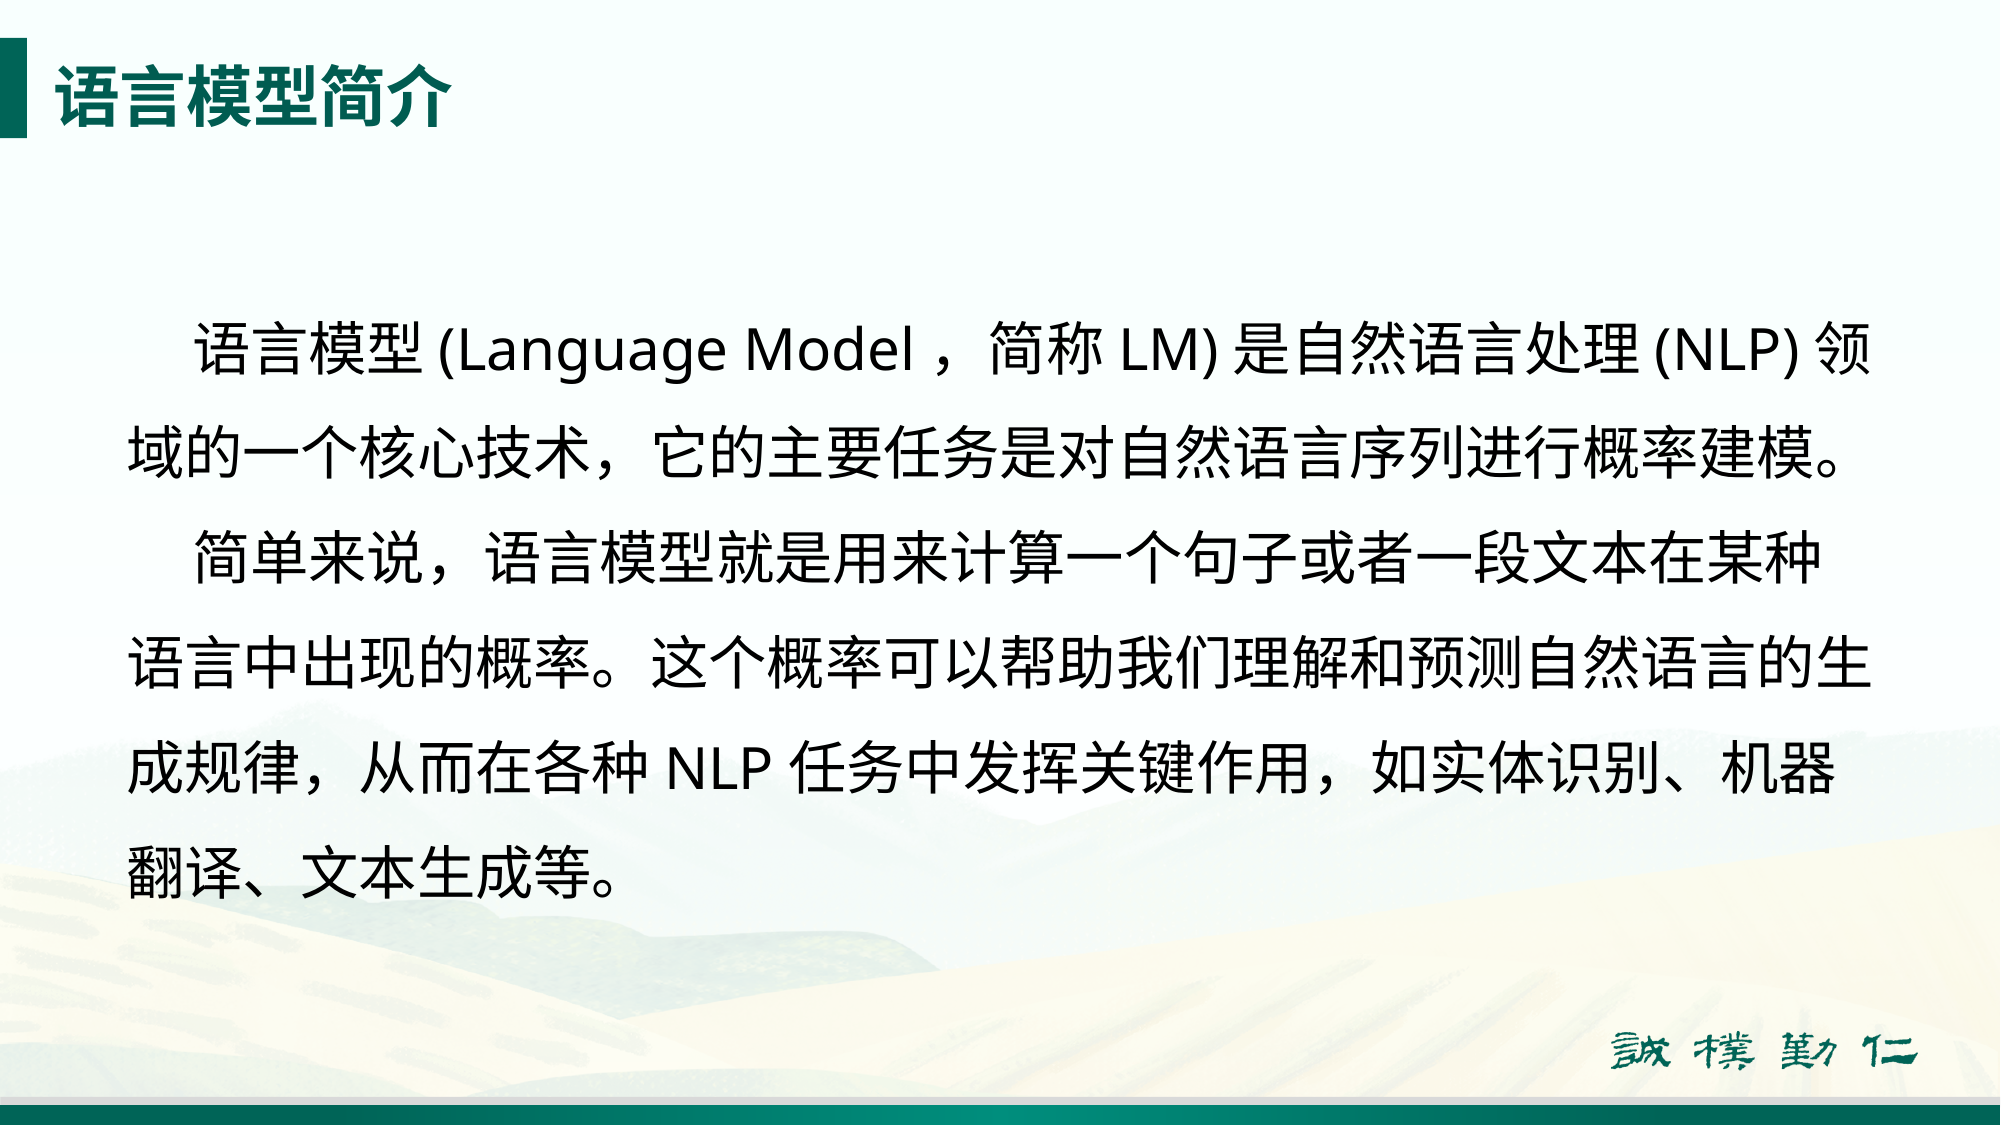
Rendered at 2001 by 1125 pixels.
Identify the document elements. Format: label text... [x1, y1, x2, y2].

text_box 语言模型(Language Model，简称LM)是自然语言处理(NLP)领域的一个核心技术，它的主要任务是对自然语言序列进行概率建模。 简单来说，语言模型就是用来计算一个句子或者一段文本在某种语言中出现的概率。这个概率可以帮助我们理解和预测自然语言的生成规律，从而在各种NLP任务中发挥关键作用，如实体识别、机器翻译、文本生成等。 [111, 269, 1889, 914]
title 语言模型简介 [38, 55, 473, 144]
picture [1611, 1017, 1918, 1084]
